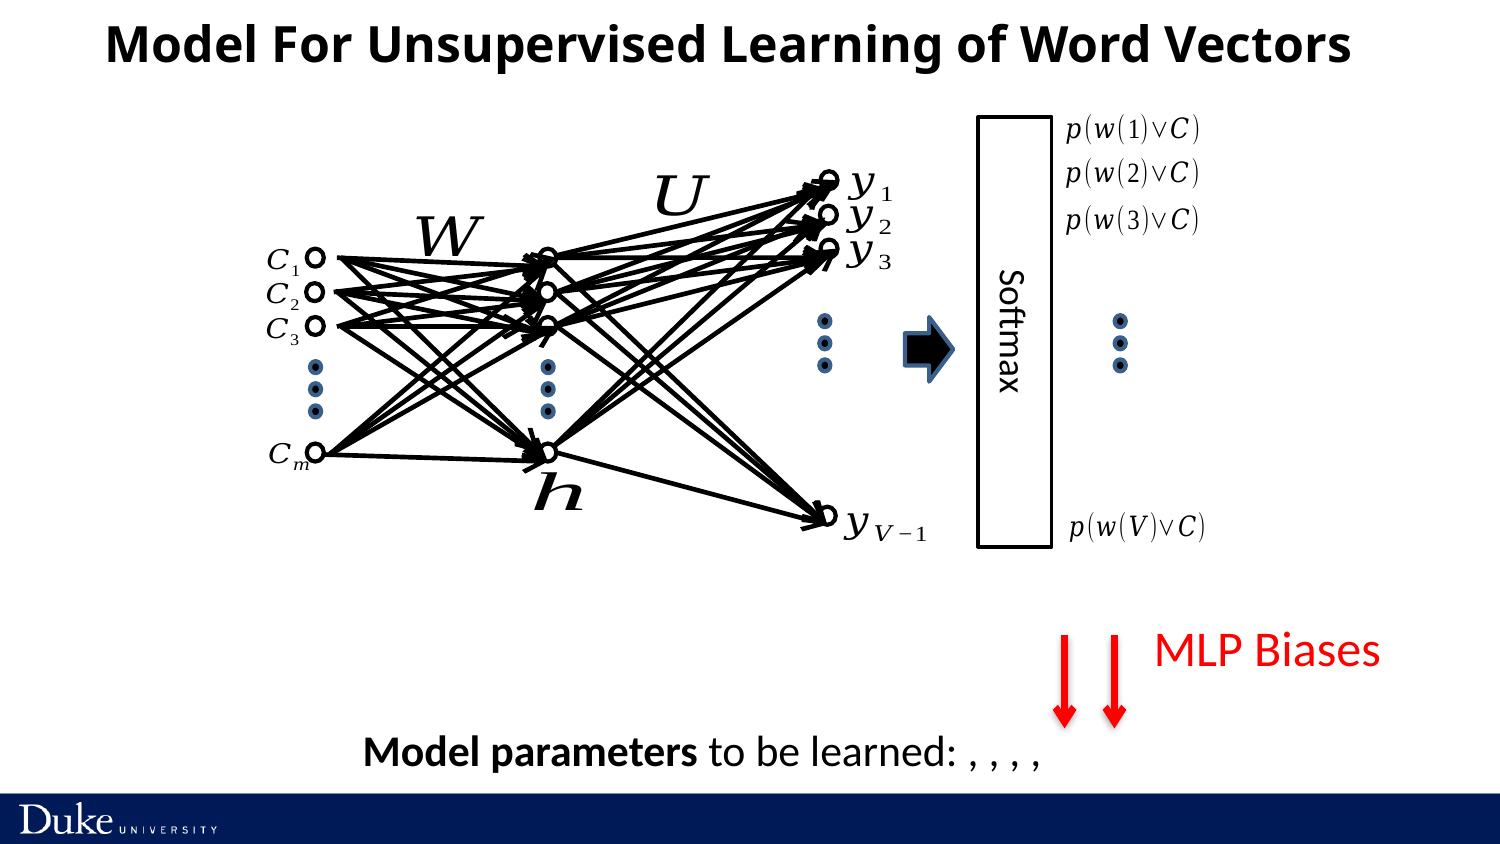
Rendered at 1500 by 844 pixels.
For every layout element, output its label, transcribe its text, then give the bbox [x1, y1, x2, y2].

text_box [553, 184, 822, 447]
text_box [556, 455, 819, 516]
picture [0, 0, 1500, 844]
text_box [538, 248, 547, 258]
text_box [823, 504, 838, 527]
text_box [340, 291, 539, 326]
text_box Model For Unsupervised Learning of Word Vectors [53, 0, 1404, 113]
text_box MLP Biases [1138, 609, 1397, 684]
text_box [1112, 313, 1128, 330]
text_box [818, 169, 840, 191]
text_box [1112, 357, 1128, 374]
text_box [542, 257, 548, 268]
text_box Softmax [976, 115, 1054, 549]
text_box [831, 237, 840, 259]
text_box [340, 326, 540, 453]
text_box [336, 263, 542, 294]
text_box [829, 203, 839, 226]
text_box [305, 248, 324, 462]
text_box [329, 257, 540, 455]
text_box [1112, 335, 1128, 352]
text_box [902, 315, 955, 384]
